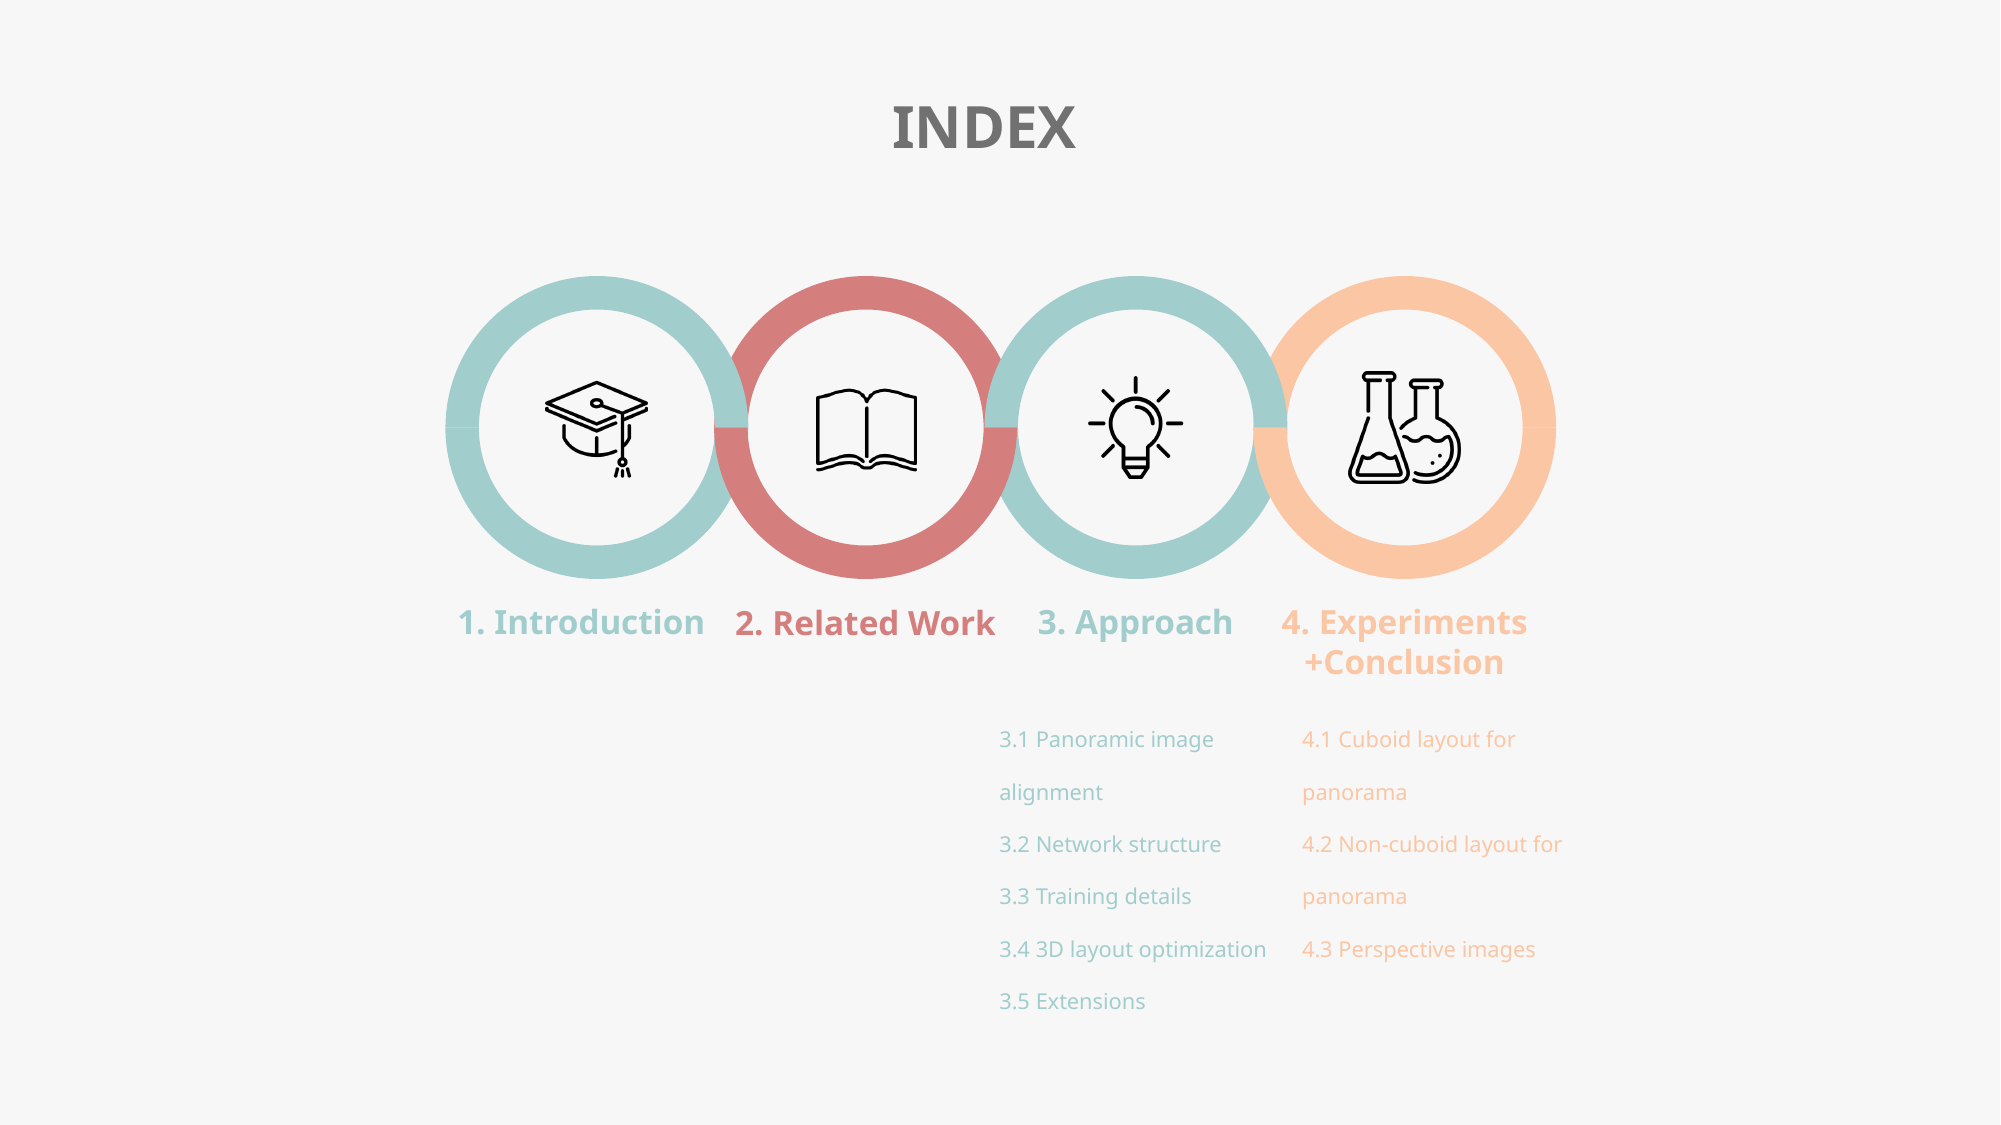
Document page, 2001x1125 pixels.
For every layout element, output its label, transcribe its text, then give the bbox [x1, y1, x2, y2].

text_box 4.1 Cuboid layout for panorama 4.2 Non-cuboid layout for panorama 4.3 Perspective images [1287, 692, 1591, 969]
picture [544, 377, 648, 481]
text_box [983, 274, 1289, 429]
picture [816, 379, 917, 480]
text_box [1252, 426, 1558, 581]
text_box 4. Experiments +Conclusion [1253, 593, 1557, 689]
text_box 1. Introduction [429, 593, 733, 649]
text_box [713, 426, 1019, 581]
text_box 3.1 Panoramic image alignment 3.2 Network structure 3.3 Training details 3.4 3D layout optimization 3.5 Extensions [984, 692, 1288, 1022]
picture [1348, 371, 1461, 484]
text_box [444, 429, 731, 581]
picture [1084, 376, 1187, 479]
text_box [1271, 274, 1558, 426]
text_box [732, 274, 1001, 426]
text_box [1001, 426, 1270, 581]
text_box 2. Related Work [714, 594, 1018, 650]
text_box 3. Approach [984, 593, 1253, 649]
text_box INDEX [629, 82, 1340, 168]
text_box [444, 274, 750, 429]
